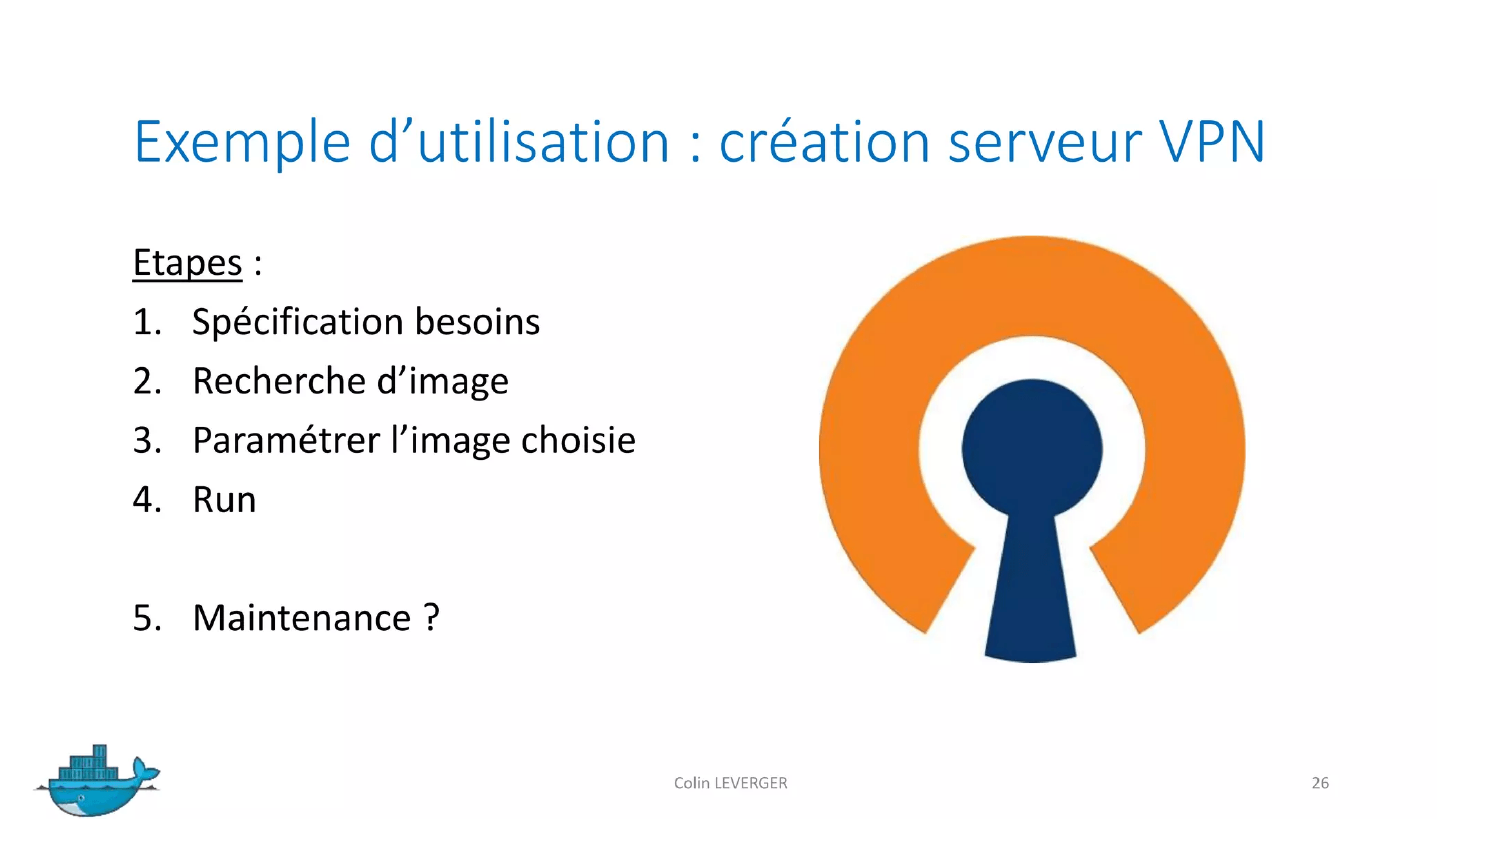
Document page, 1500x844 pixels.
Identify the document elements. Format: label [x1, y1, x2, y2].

picture [24, 24, 1437, 819]
